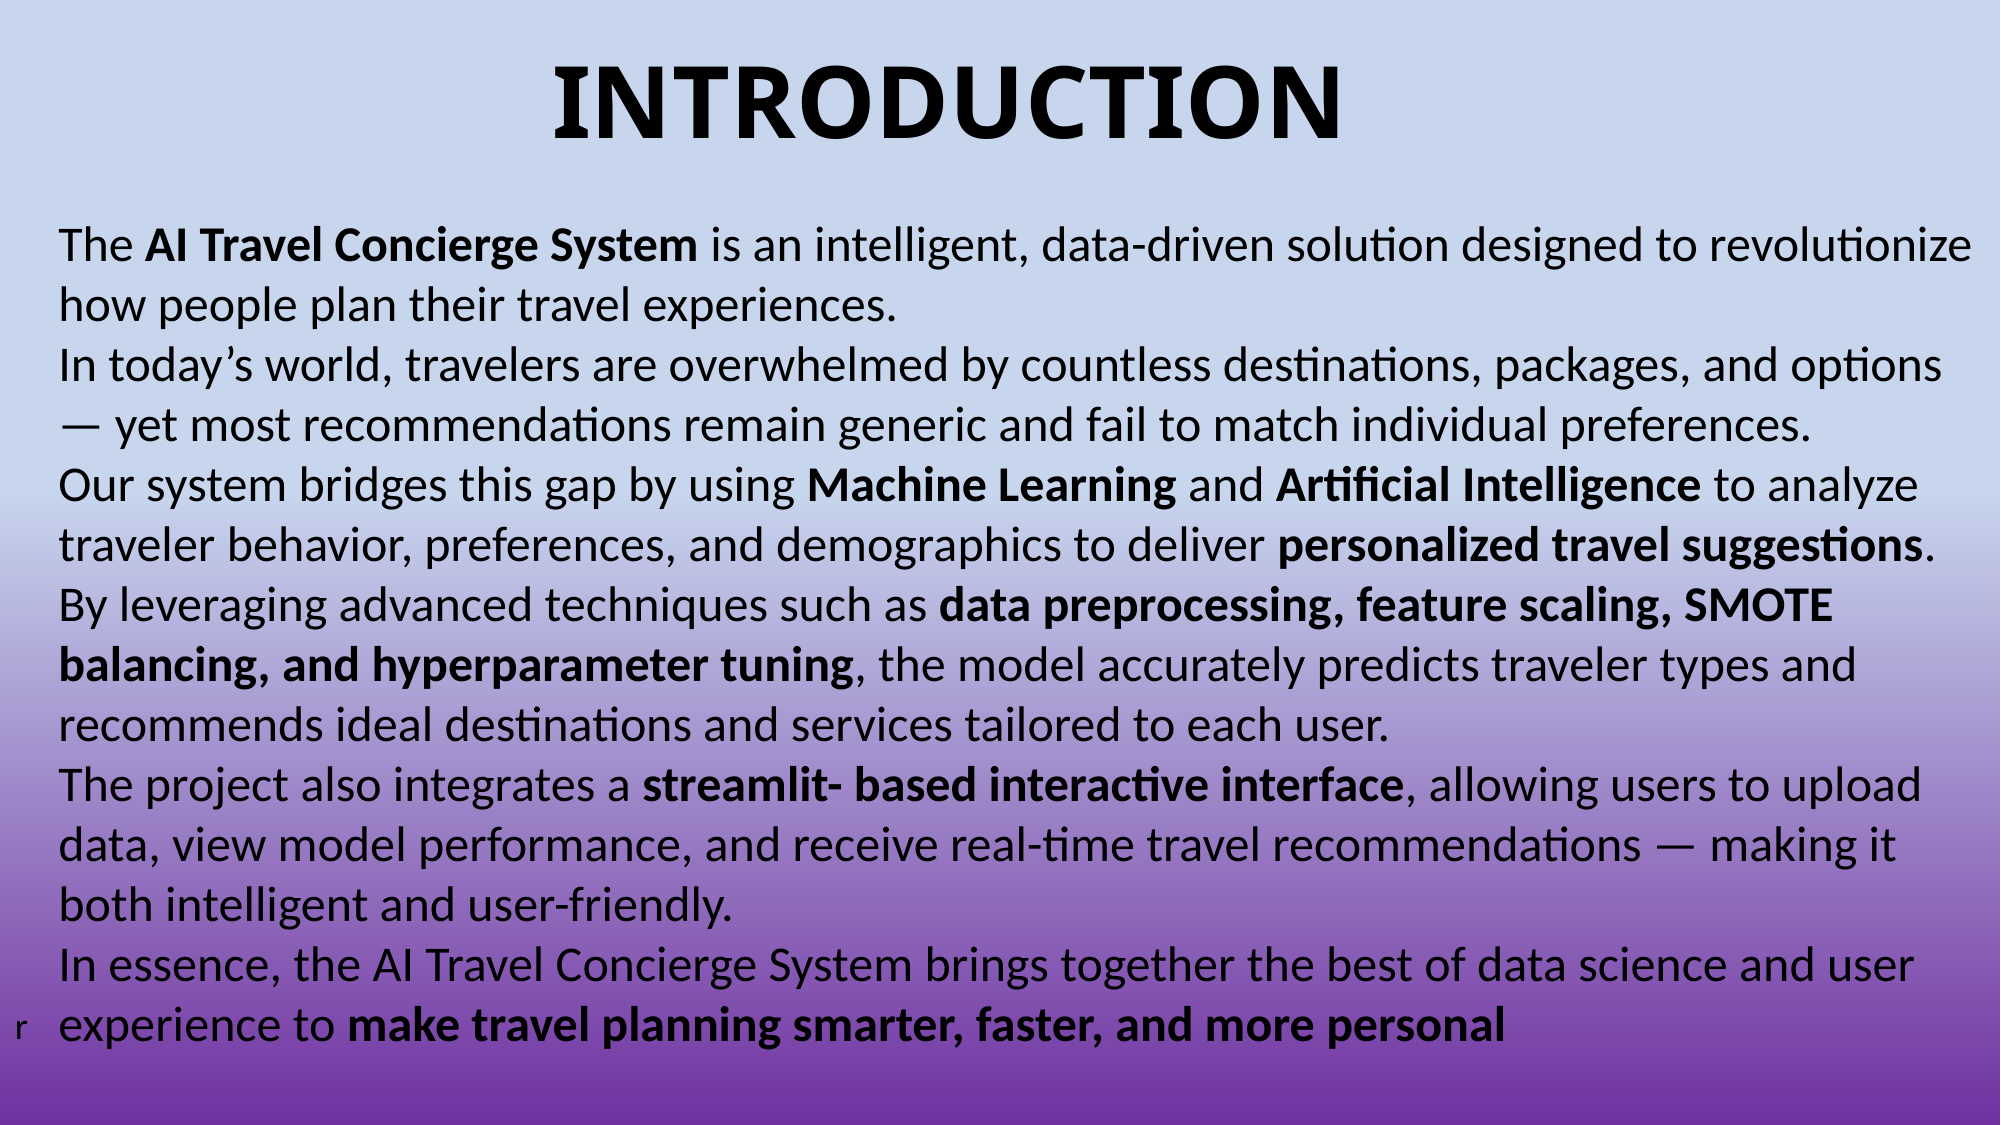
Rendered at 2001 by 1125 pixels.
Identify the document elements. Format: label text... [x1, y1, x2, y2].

text_box INTRODUCTION [246, 31, 1653, 167]
text_box The AI Travel Concierge System is an intelligent, data-driven solution designed to revolutionize how people plan their travel experiences. In today’s world, travelers are overwhelmed by countless destinations, packages, and options — yet most recommendations remain generic and fail to match individual preferences. Our system bridges this gap by using Machine Learning and Artificial Intelligence to analyze traveler behavior, preferences, and demographics to deliver personalized travel suggestions. By leveraging advanced techniques such as data preprocessing, feature scaling, SMOTE balancing, and hyperparameter tuning, the model accurately predicts traveler types and recommends ideal destinations and services tailored to each user. The project also integrates a streamlit- based interactive interface, allowing users to upload data, view model performance, and receive real-time travel recommendations — making it both intelligent and user-friendly. In essence, the AI Travel Concierge System brings together the best of data science and user experience to make travel planning smarter, faster, and more personal [43, 203, 2000, 1059]
text_box r [0, 994, 43, 1055]
